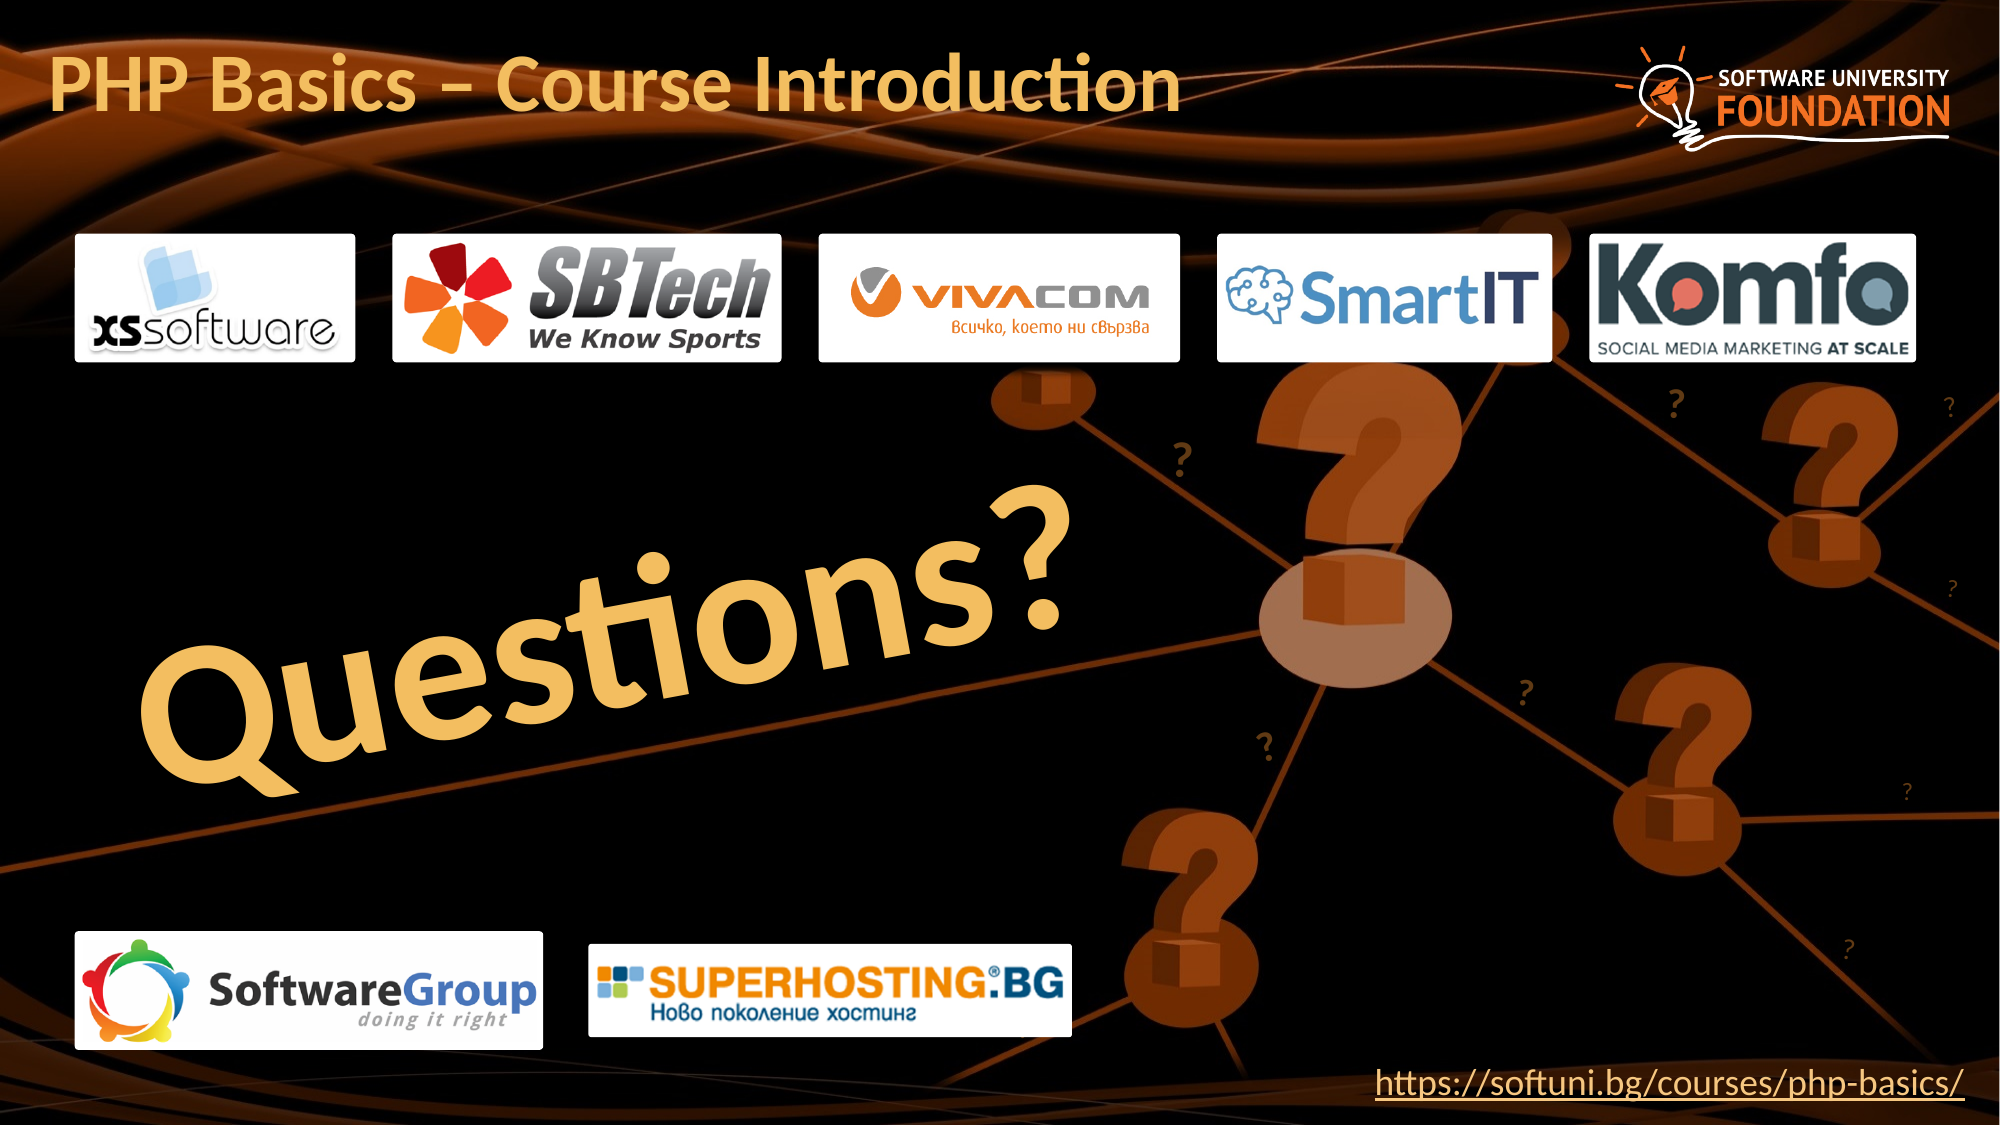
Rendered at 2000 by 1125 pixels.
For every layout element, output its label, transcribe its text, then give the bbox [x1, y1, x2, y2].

picture [0, 0, 2000, 1125]
list https://softuni.bg/courses/php-basics/ [250, 1050, 1971, 1110]
title PHP Basics – Course Introduction [30, 19, 1595, 150]
